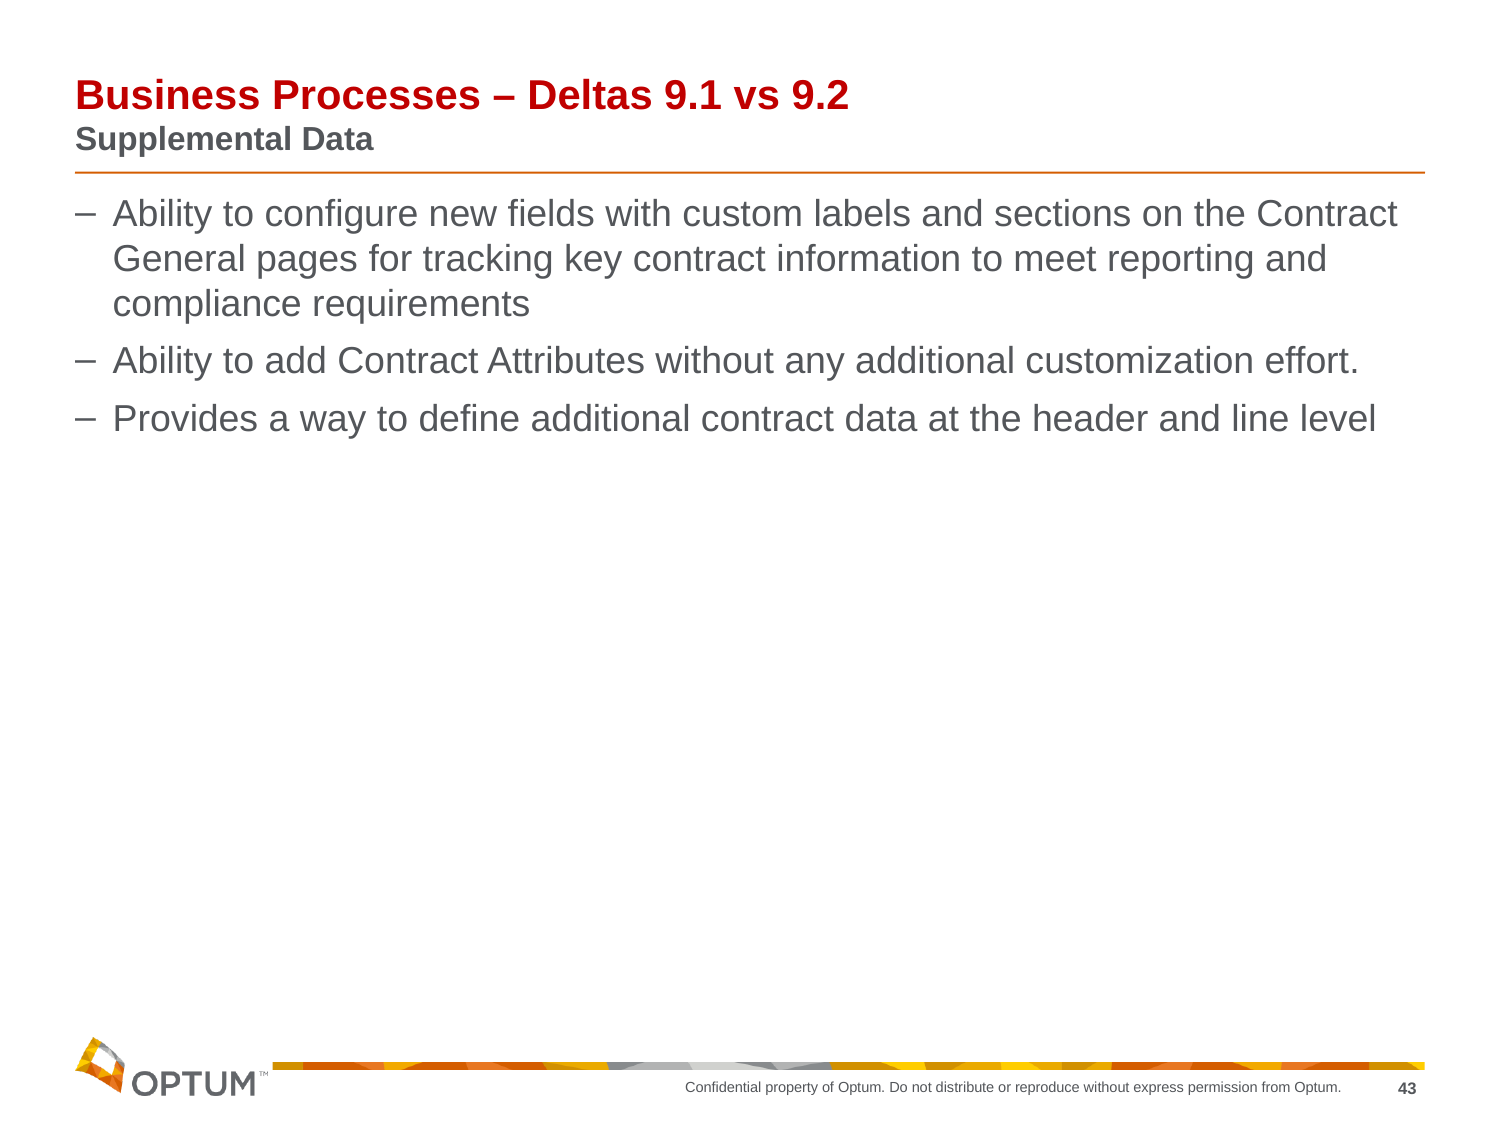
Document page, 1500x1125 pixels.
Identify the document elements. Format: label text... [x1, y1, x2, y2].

picture [273, 1062, 1425, 1070]
title Business Processes – Deltas 9.1 vs 9.2 Supplemental Data [75, 31, 1425, 158]
list Ability to configure new fields with custom labels and sections on the Contract General pages for tracking key contract information to meet reporting and compliance requirements Ability to add Contract Attributes without any additional customization effort. Provides a way to define additional contract data at the header and line level [37, 188, 1463, 1033]
picture [75, 1037, 268, 1096]
